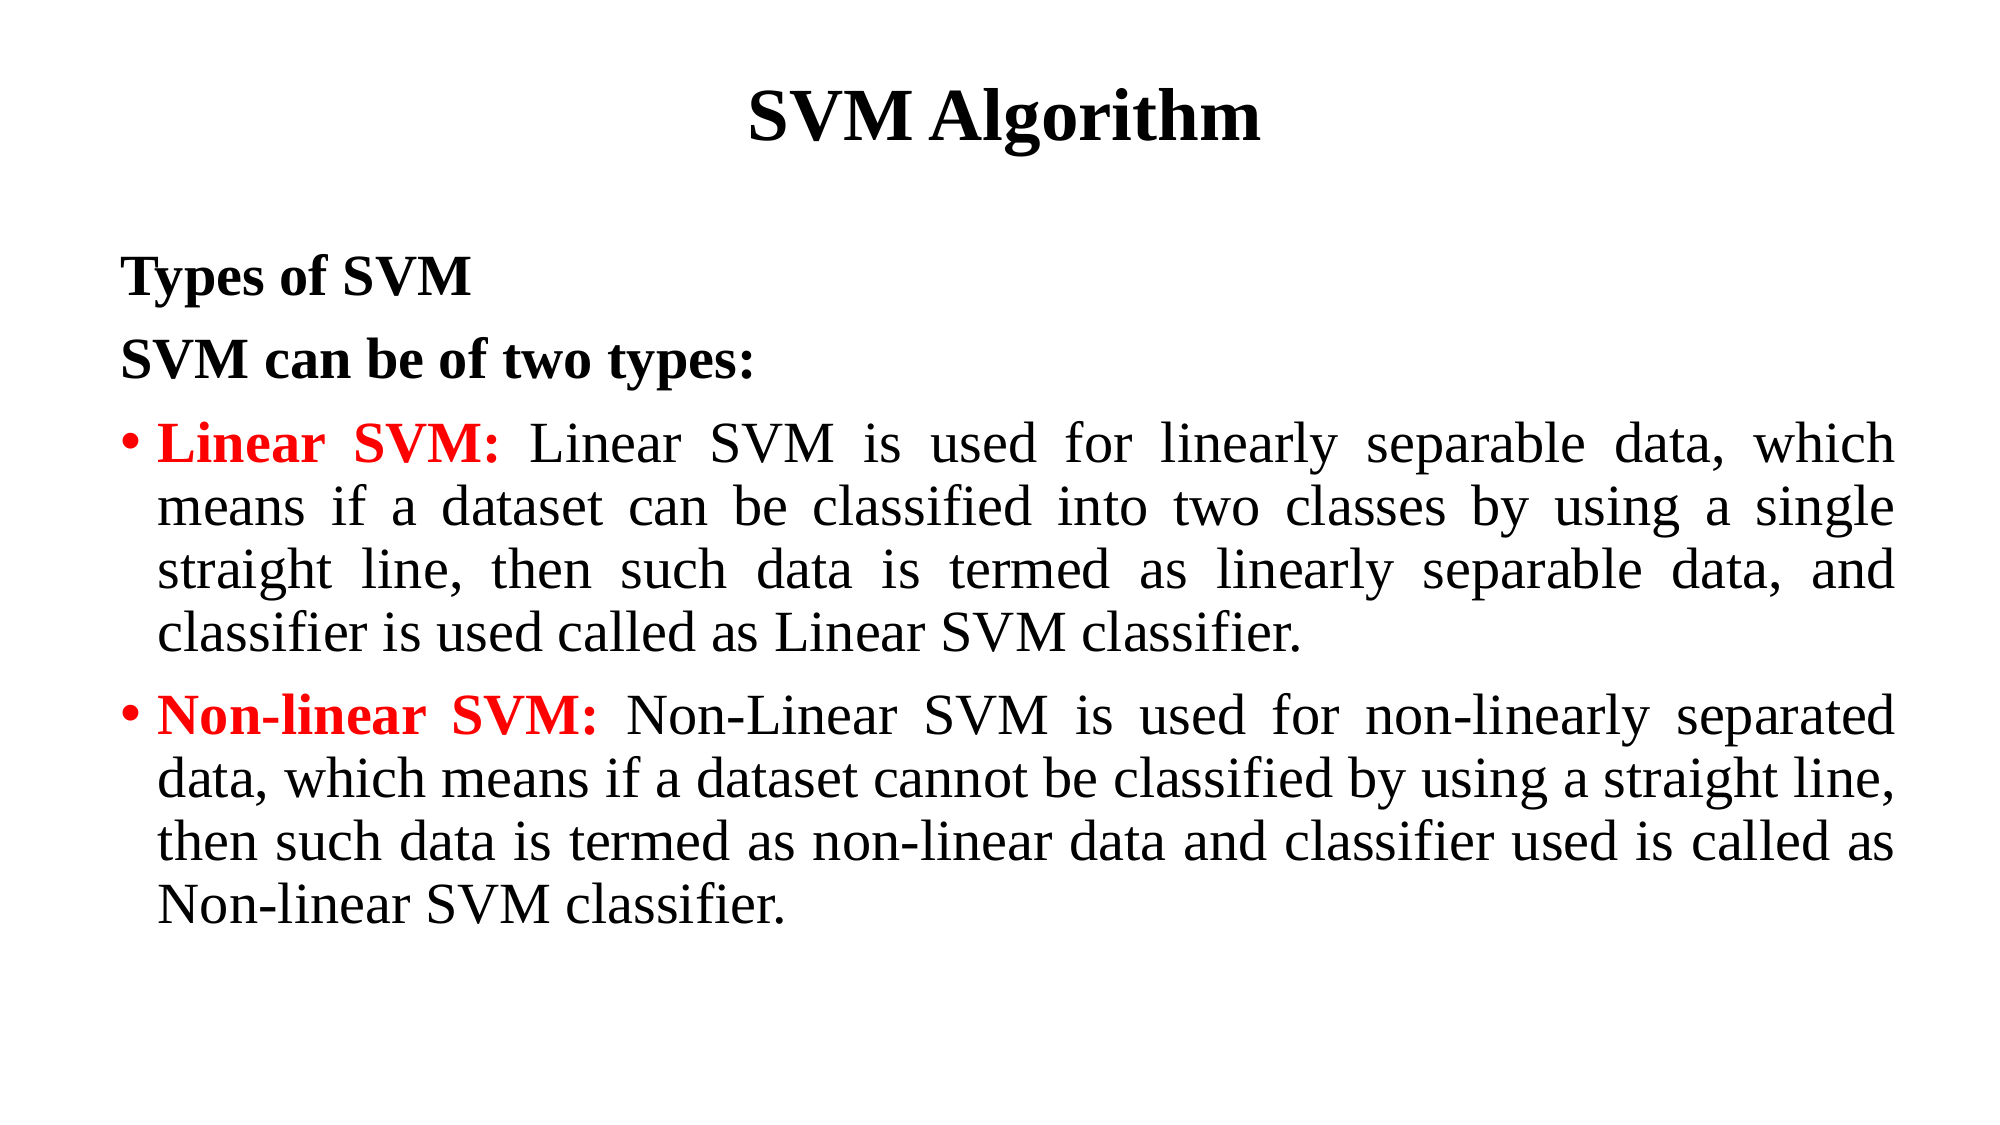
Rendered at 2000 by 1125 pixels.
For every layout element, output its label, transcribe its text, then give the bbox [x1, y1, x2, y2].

title SVM Algorithm [179, 47, 1830, 186]
list Types of SVM SVM can be of two types: Linear SVM: Linear SVM is used for linearly separable data, which means if a dataset can be classified into two classes by using a single straight line, then such data is termed as linearly separable data, and classifier is used called as Linear SVM classifier. Non-linear SVM: Non-Linear SVM is used for non-linearly separated data, which means if a dataset cannot be classified by using a straight line, then such data is termed as non-linear data and classifier used is called as Non-linear SVM classifier. [105, 237, 1912, 963]
